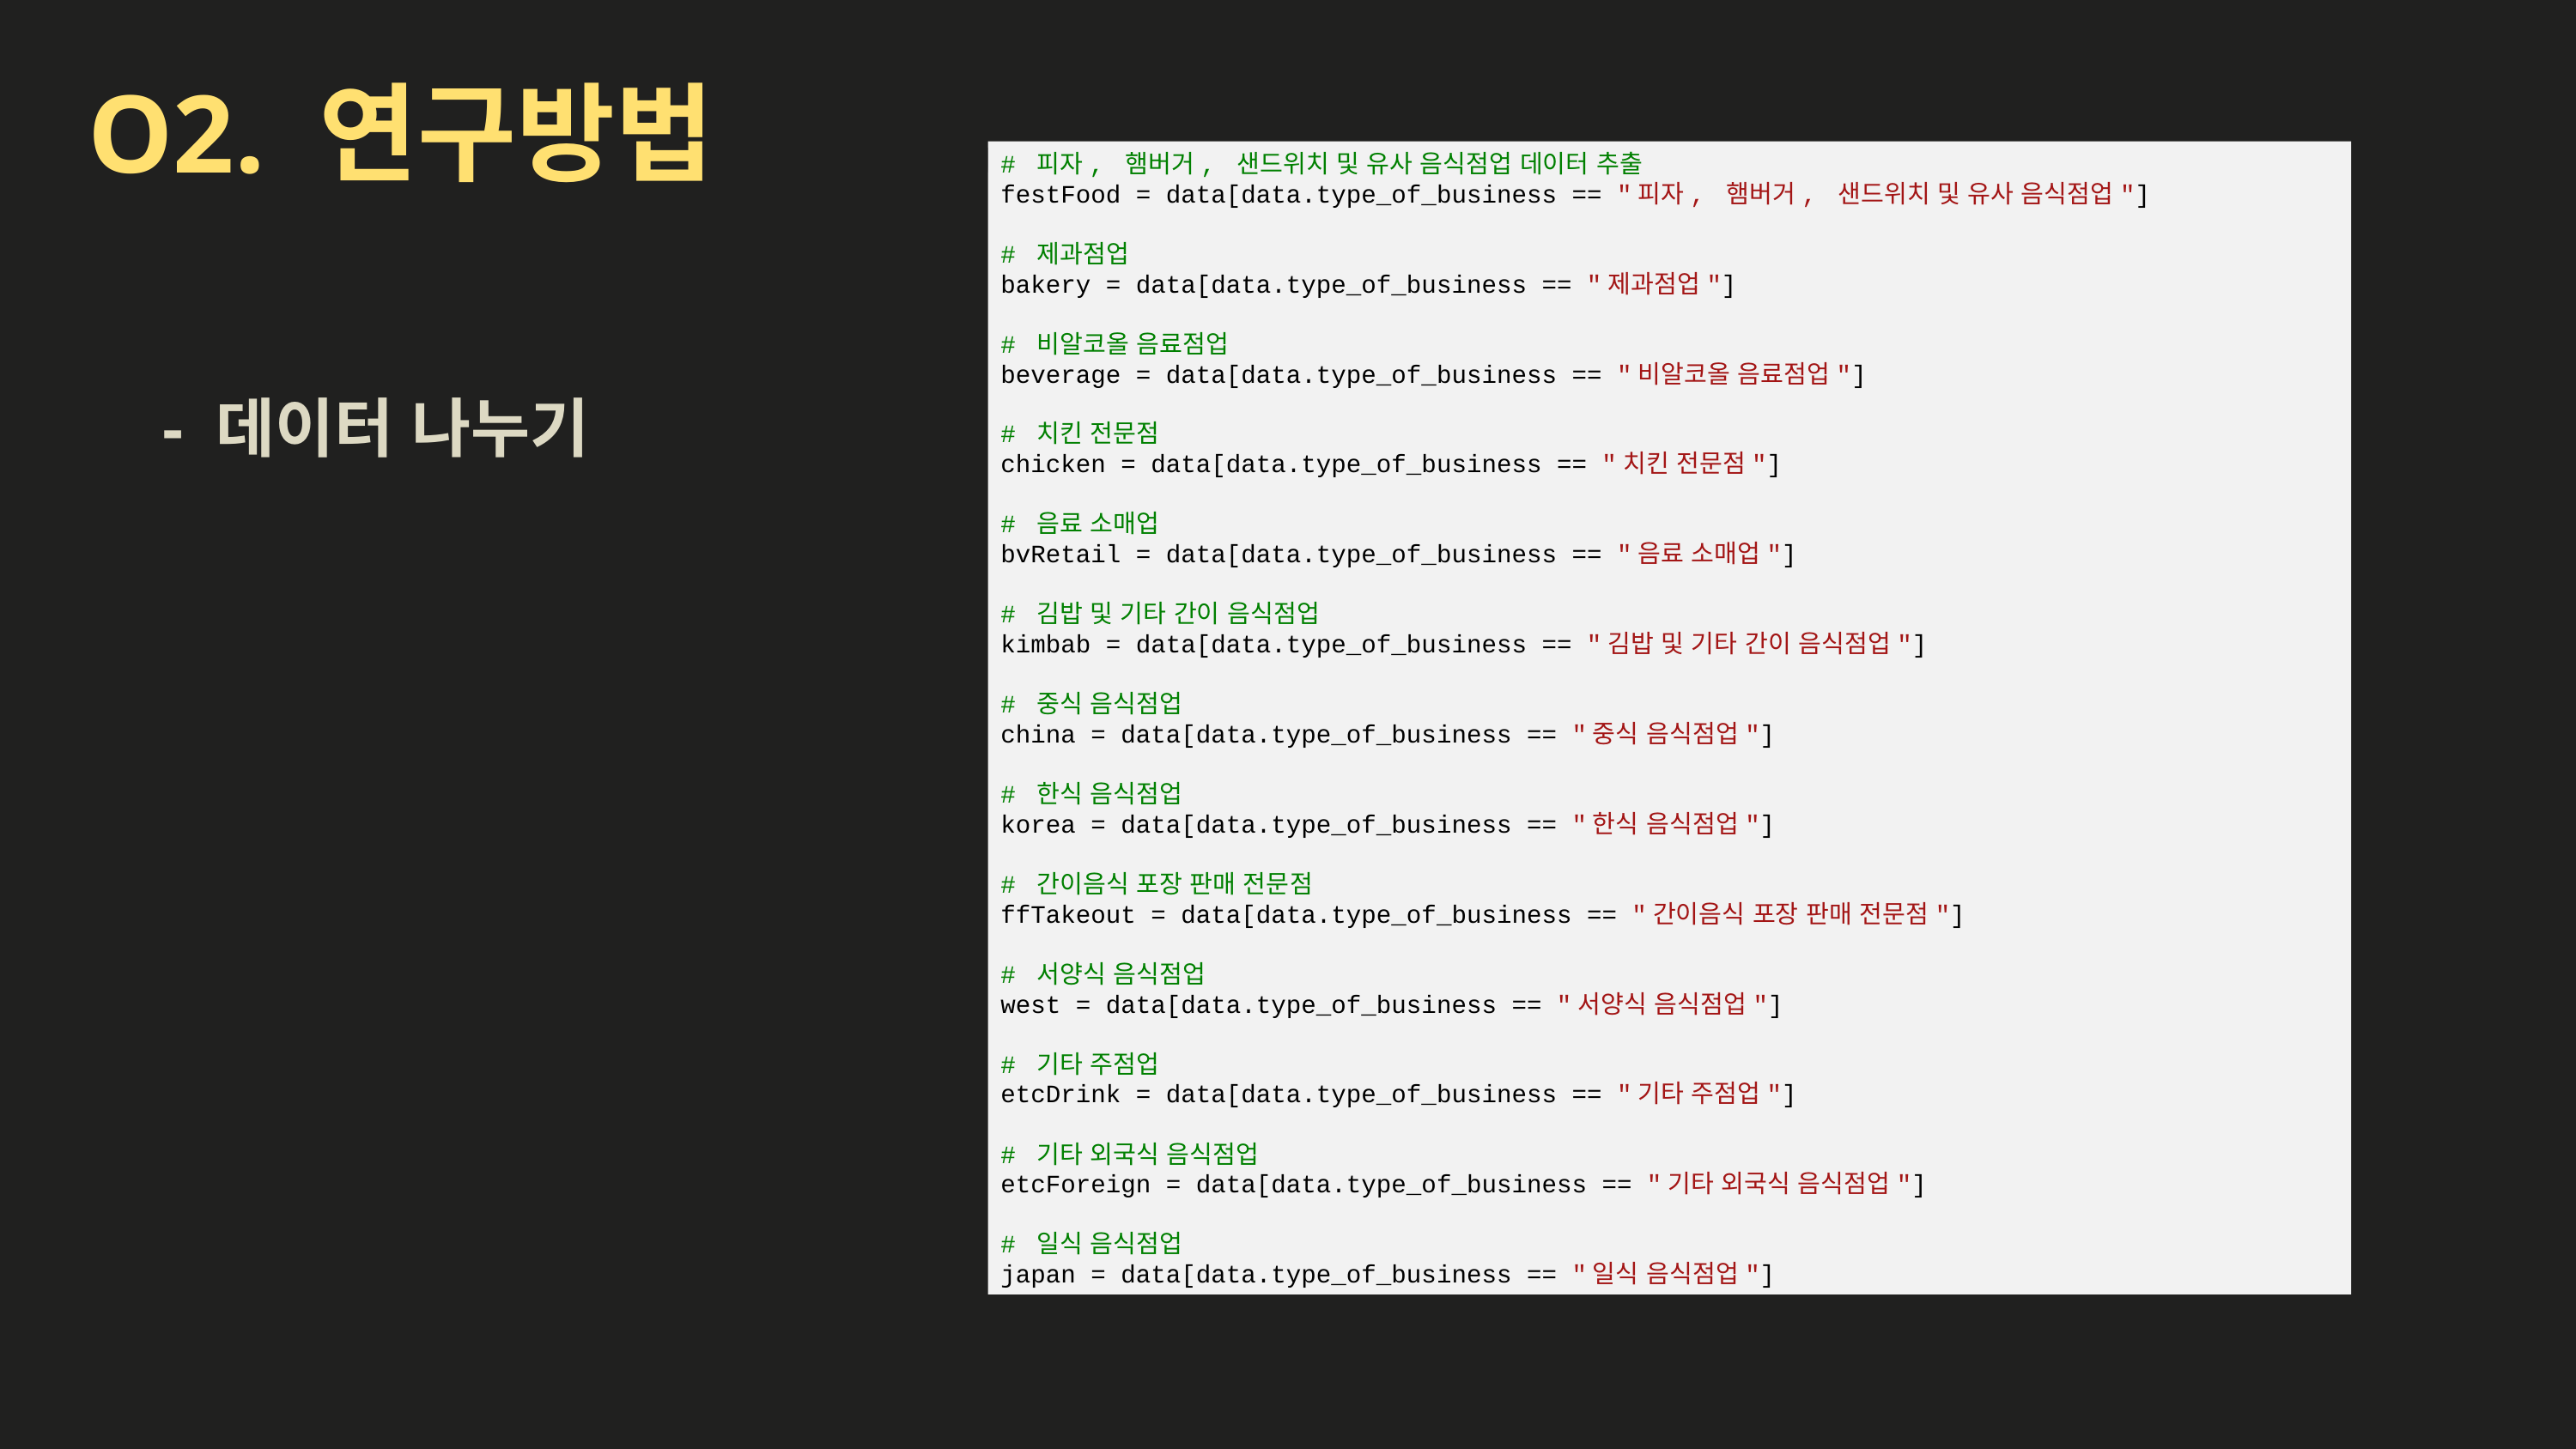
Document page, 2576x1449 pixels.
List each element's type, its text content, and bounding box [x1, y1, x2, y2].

text_box - 데이터 나누기 [149, 380, 987, 543]
text_box O2. 연구방법 [75, 58, 988, 221]
text_box # 피자, 햄버거, 샌드위치 및 유사 음식점업 데이터 추출 festFood = data[data.type_of_business == "피자, 햄버거, 샌드위치 및 유사 음식점업"] # 제과점업 bakery = data[data.type_of_business == "제과점업"] # 비알코올 음료점업 beverage = data[data.type_of_business == "비알코올 음료점업"] # 치킨 전문점 chicken = data[data.type_of_business == "치킨 전문점"] # 음료 소매업 bvRetail = data[data.type_of_business == "음료 소매업"] # 김밥 및 기타 간이 음식점업 kimbab = data[data.type_of_business == "김밥 및 기타 간이 음식점업"] # 중식 음식점업 china = data[data.type_of_business == "중식 음식점업"] # 한식 음식점업 korea = data[data.type_of_business == "한식 음식점업"] # 간이음식 포장 판매 전문점 ffTakeout = data[data.type_of_business == "간이음식 포장 판매 전문점"] # 서양식 음식점업 west = data[data.type_of_business == "서양식 음식점업"] # 기타 주점업 etcDrink = data[data.type_of_business == "기타 주점업"] # 기타 외국식 음식점업 etcForeign = data[data.type_of_business == "기타 외국식 음식점업"] # 일식 음식점업 japan = data[data.type_of_business == "일식 음식점업"] [987, 141, 2352, 1294]
